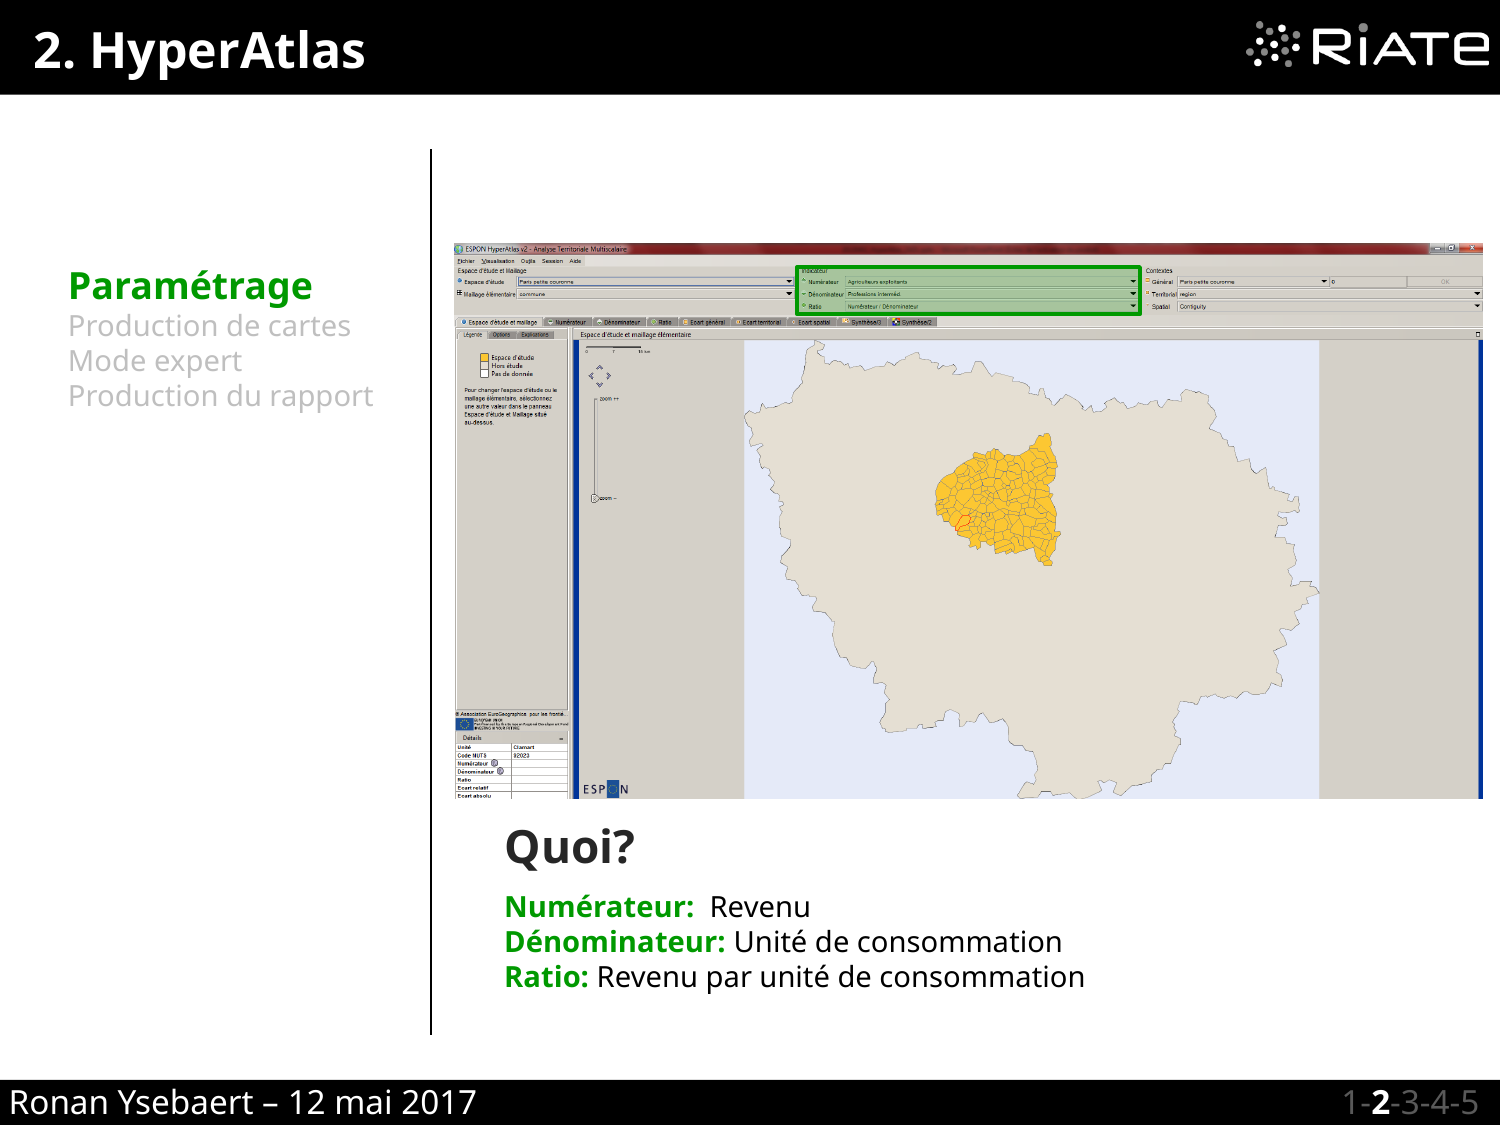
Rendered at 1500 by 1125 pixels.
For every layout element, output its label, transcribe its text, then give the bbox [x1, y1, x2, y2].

text_box 2. HyperAtlas [19, 10, 1058, 86]
text_box [0, 0, 1500, 97]
text_box Ronan Ysebaert – 12 mai 2017 [0, 1073, 655, 1125]
text_box [655, 1078, 834, 1125]
text_box [1495, 1078, 1500, 1125]
text_box Paramétrage Production de cartes Mode expert Production du rapport [435, 219, 443, 420]
text_box Quoi? [490, 810, 1500, 881]
text_box 1-2-3-4-5 [834, 1073, 1495, 1125]
text_box Paramétrage Production de cartes Mode expert Production du rapport [53, 219, 426, 420]
picture [454, 243, 1483, 799]
picture [1245, 21, 1489, 67]
text_box Numérateur: Revenu Dénominateur: Unité de consommation Ratio: Revenu par unité de consommation [489, 881, 1448, 1001]
